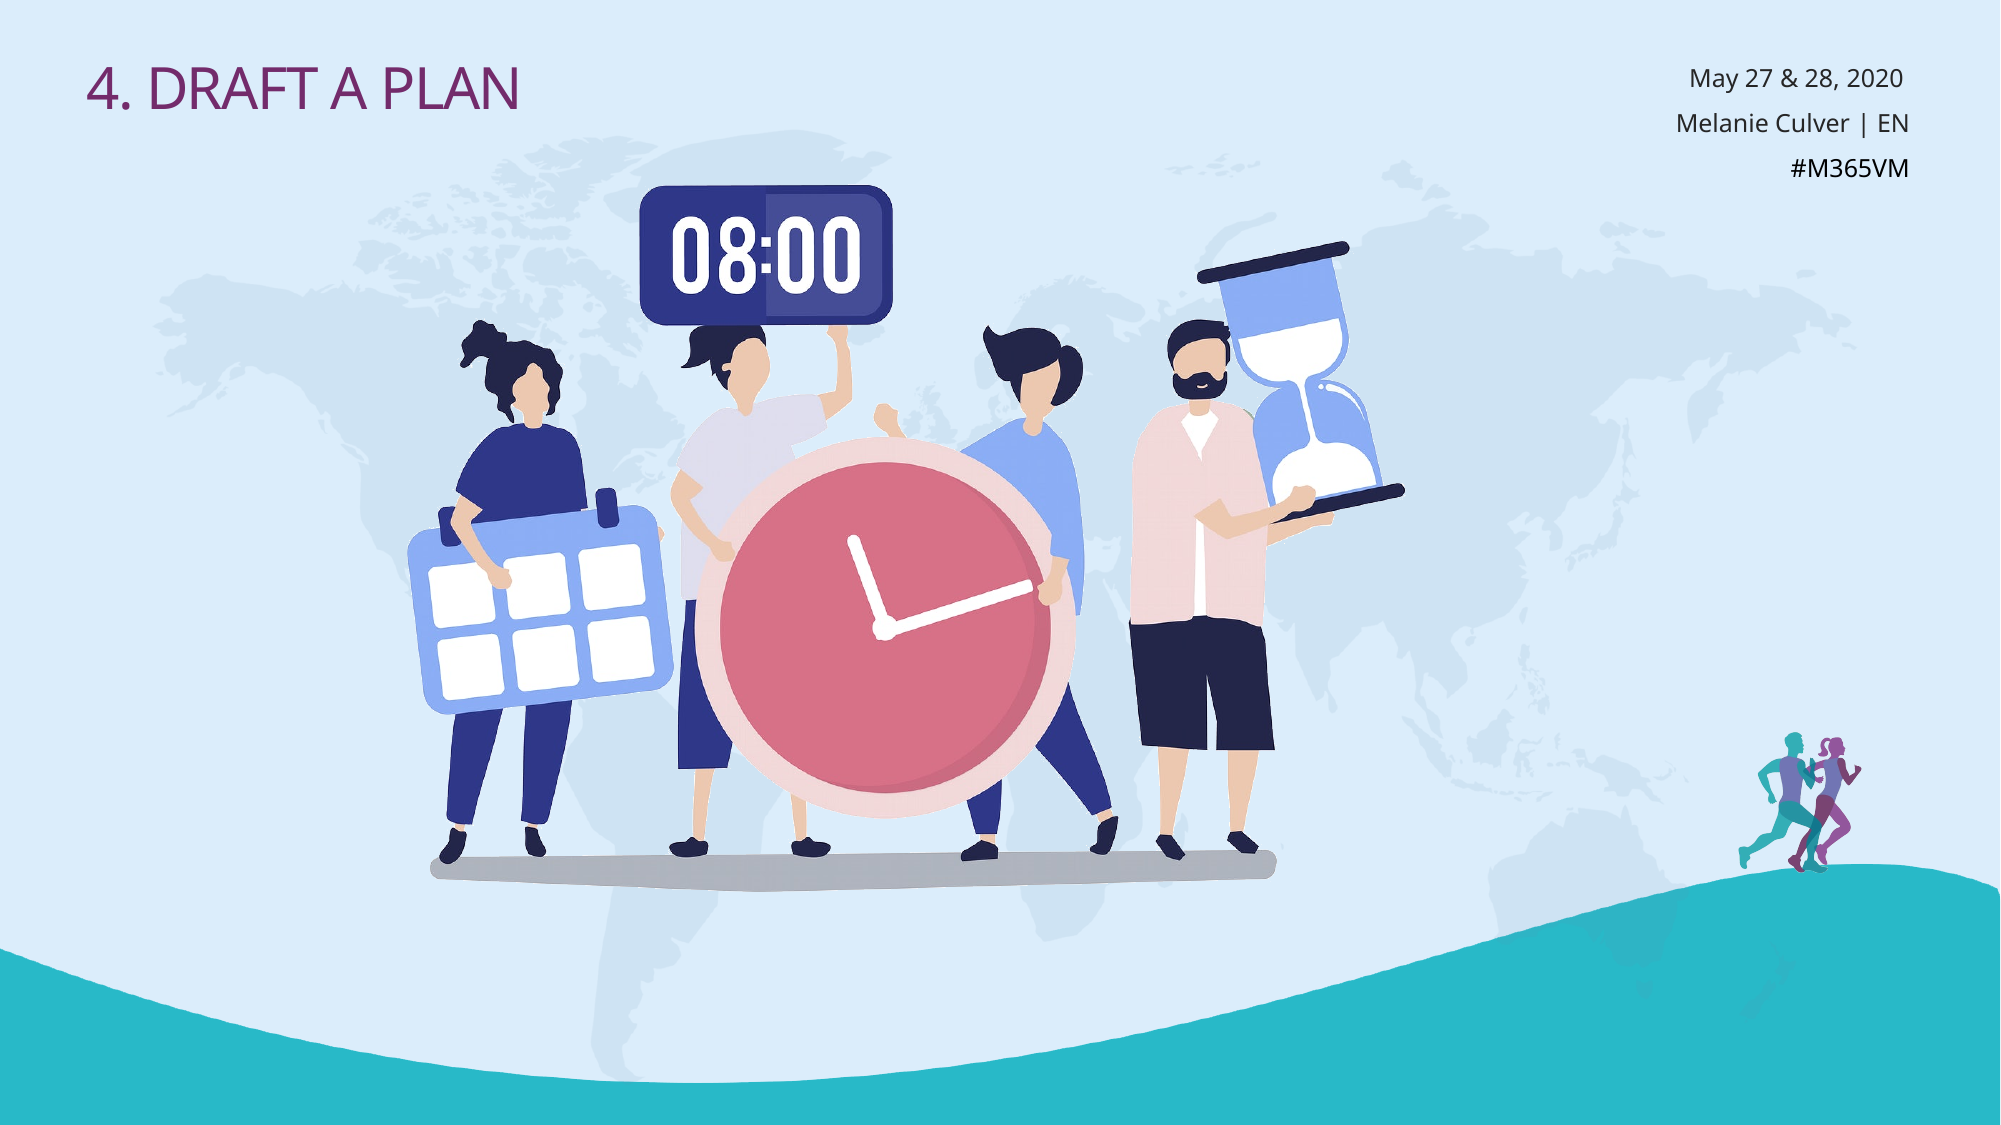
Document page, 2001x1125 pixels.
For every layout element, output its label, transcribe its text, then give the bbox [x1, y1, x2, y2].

picture [0, 0, 2001, 1125]
title 4. Draft a plan [71, 37, 1538, 144]
